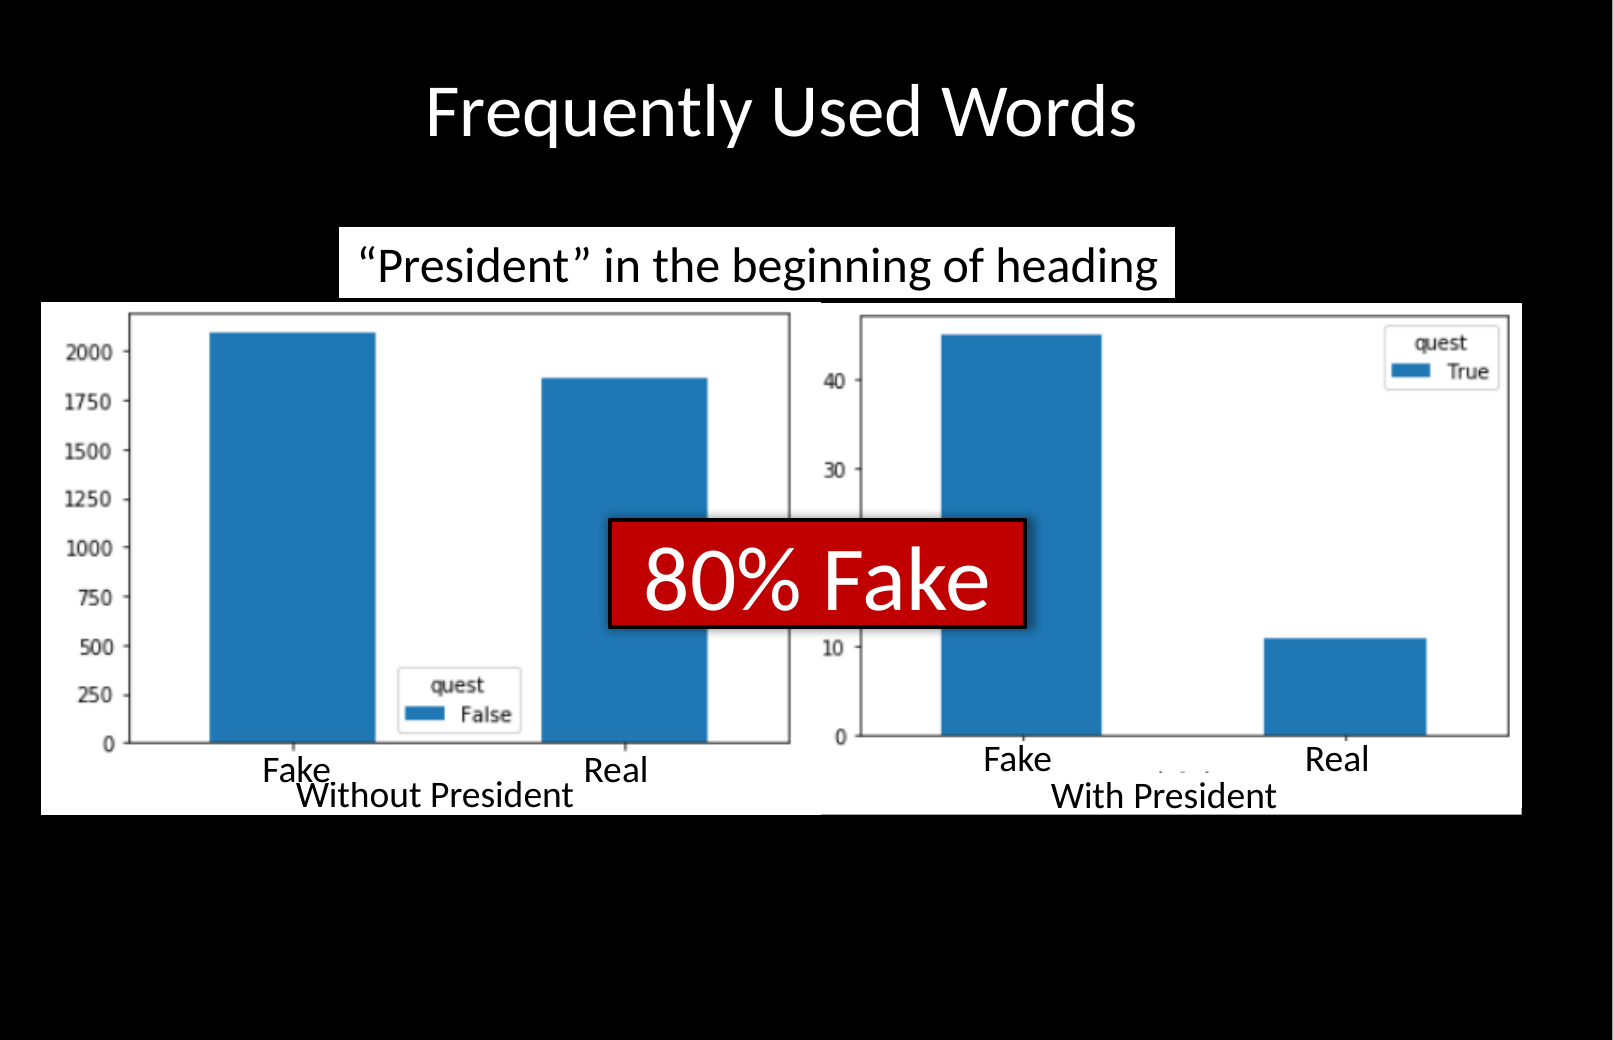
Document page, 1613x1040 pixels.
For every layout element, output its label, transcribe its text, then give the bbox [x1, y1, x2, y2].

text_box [41, 224, 1522, 815]
text_box Frequently Used Words [56, 19, 1508, 193]
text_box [227, 752, 686, 783]
